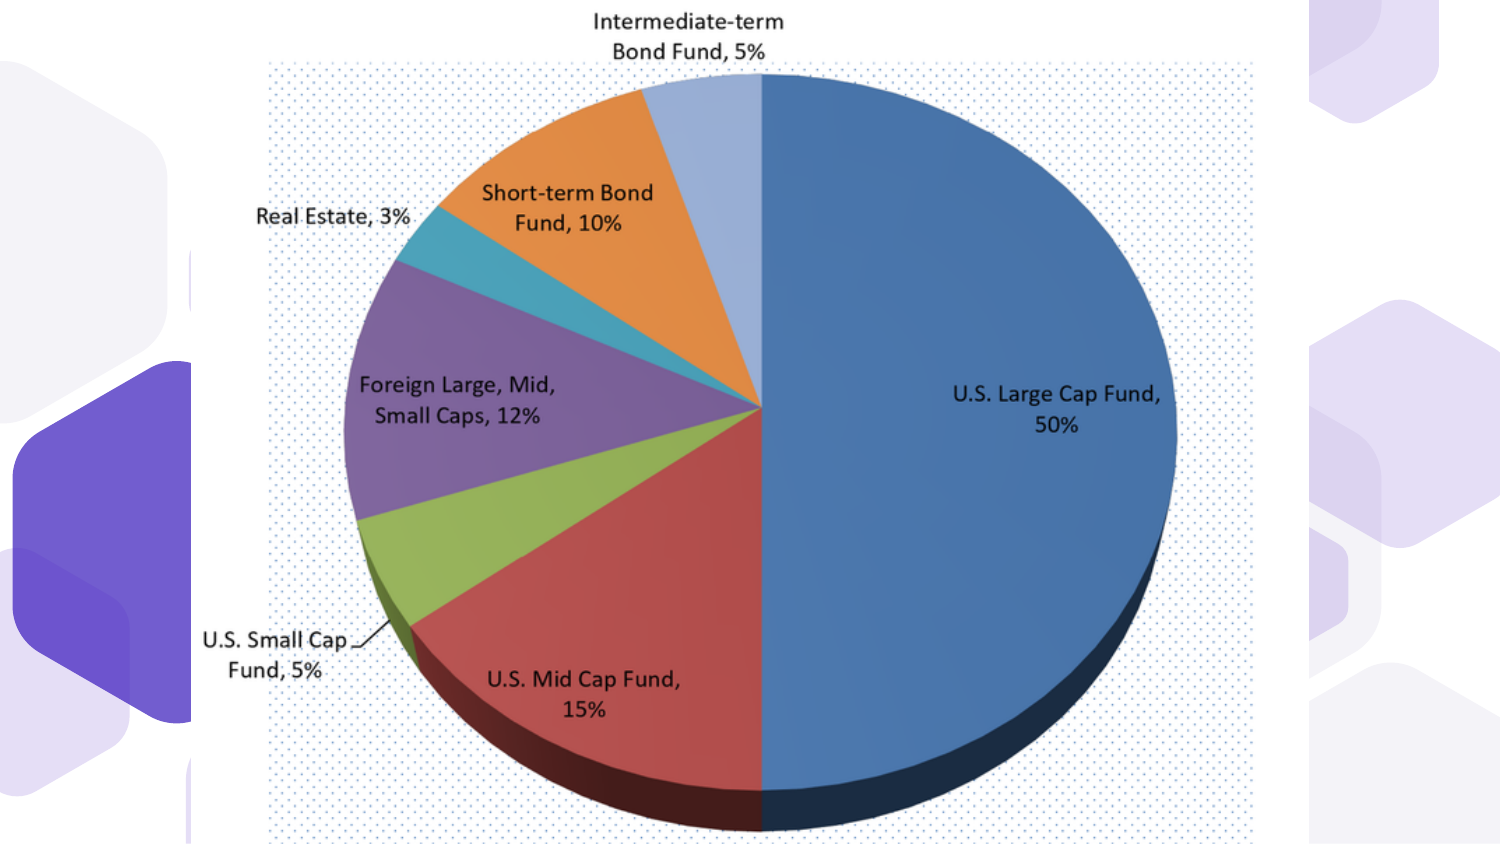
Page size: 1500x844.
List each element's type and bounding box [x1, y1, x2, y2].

picture [190, 0, 1309, 844]
